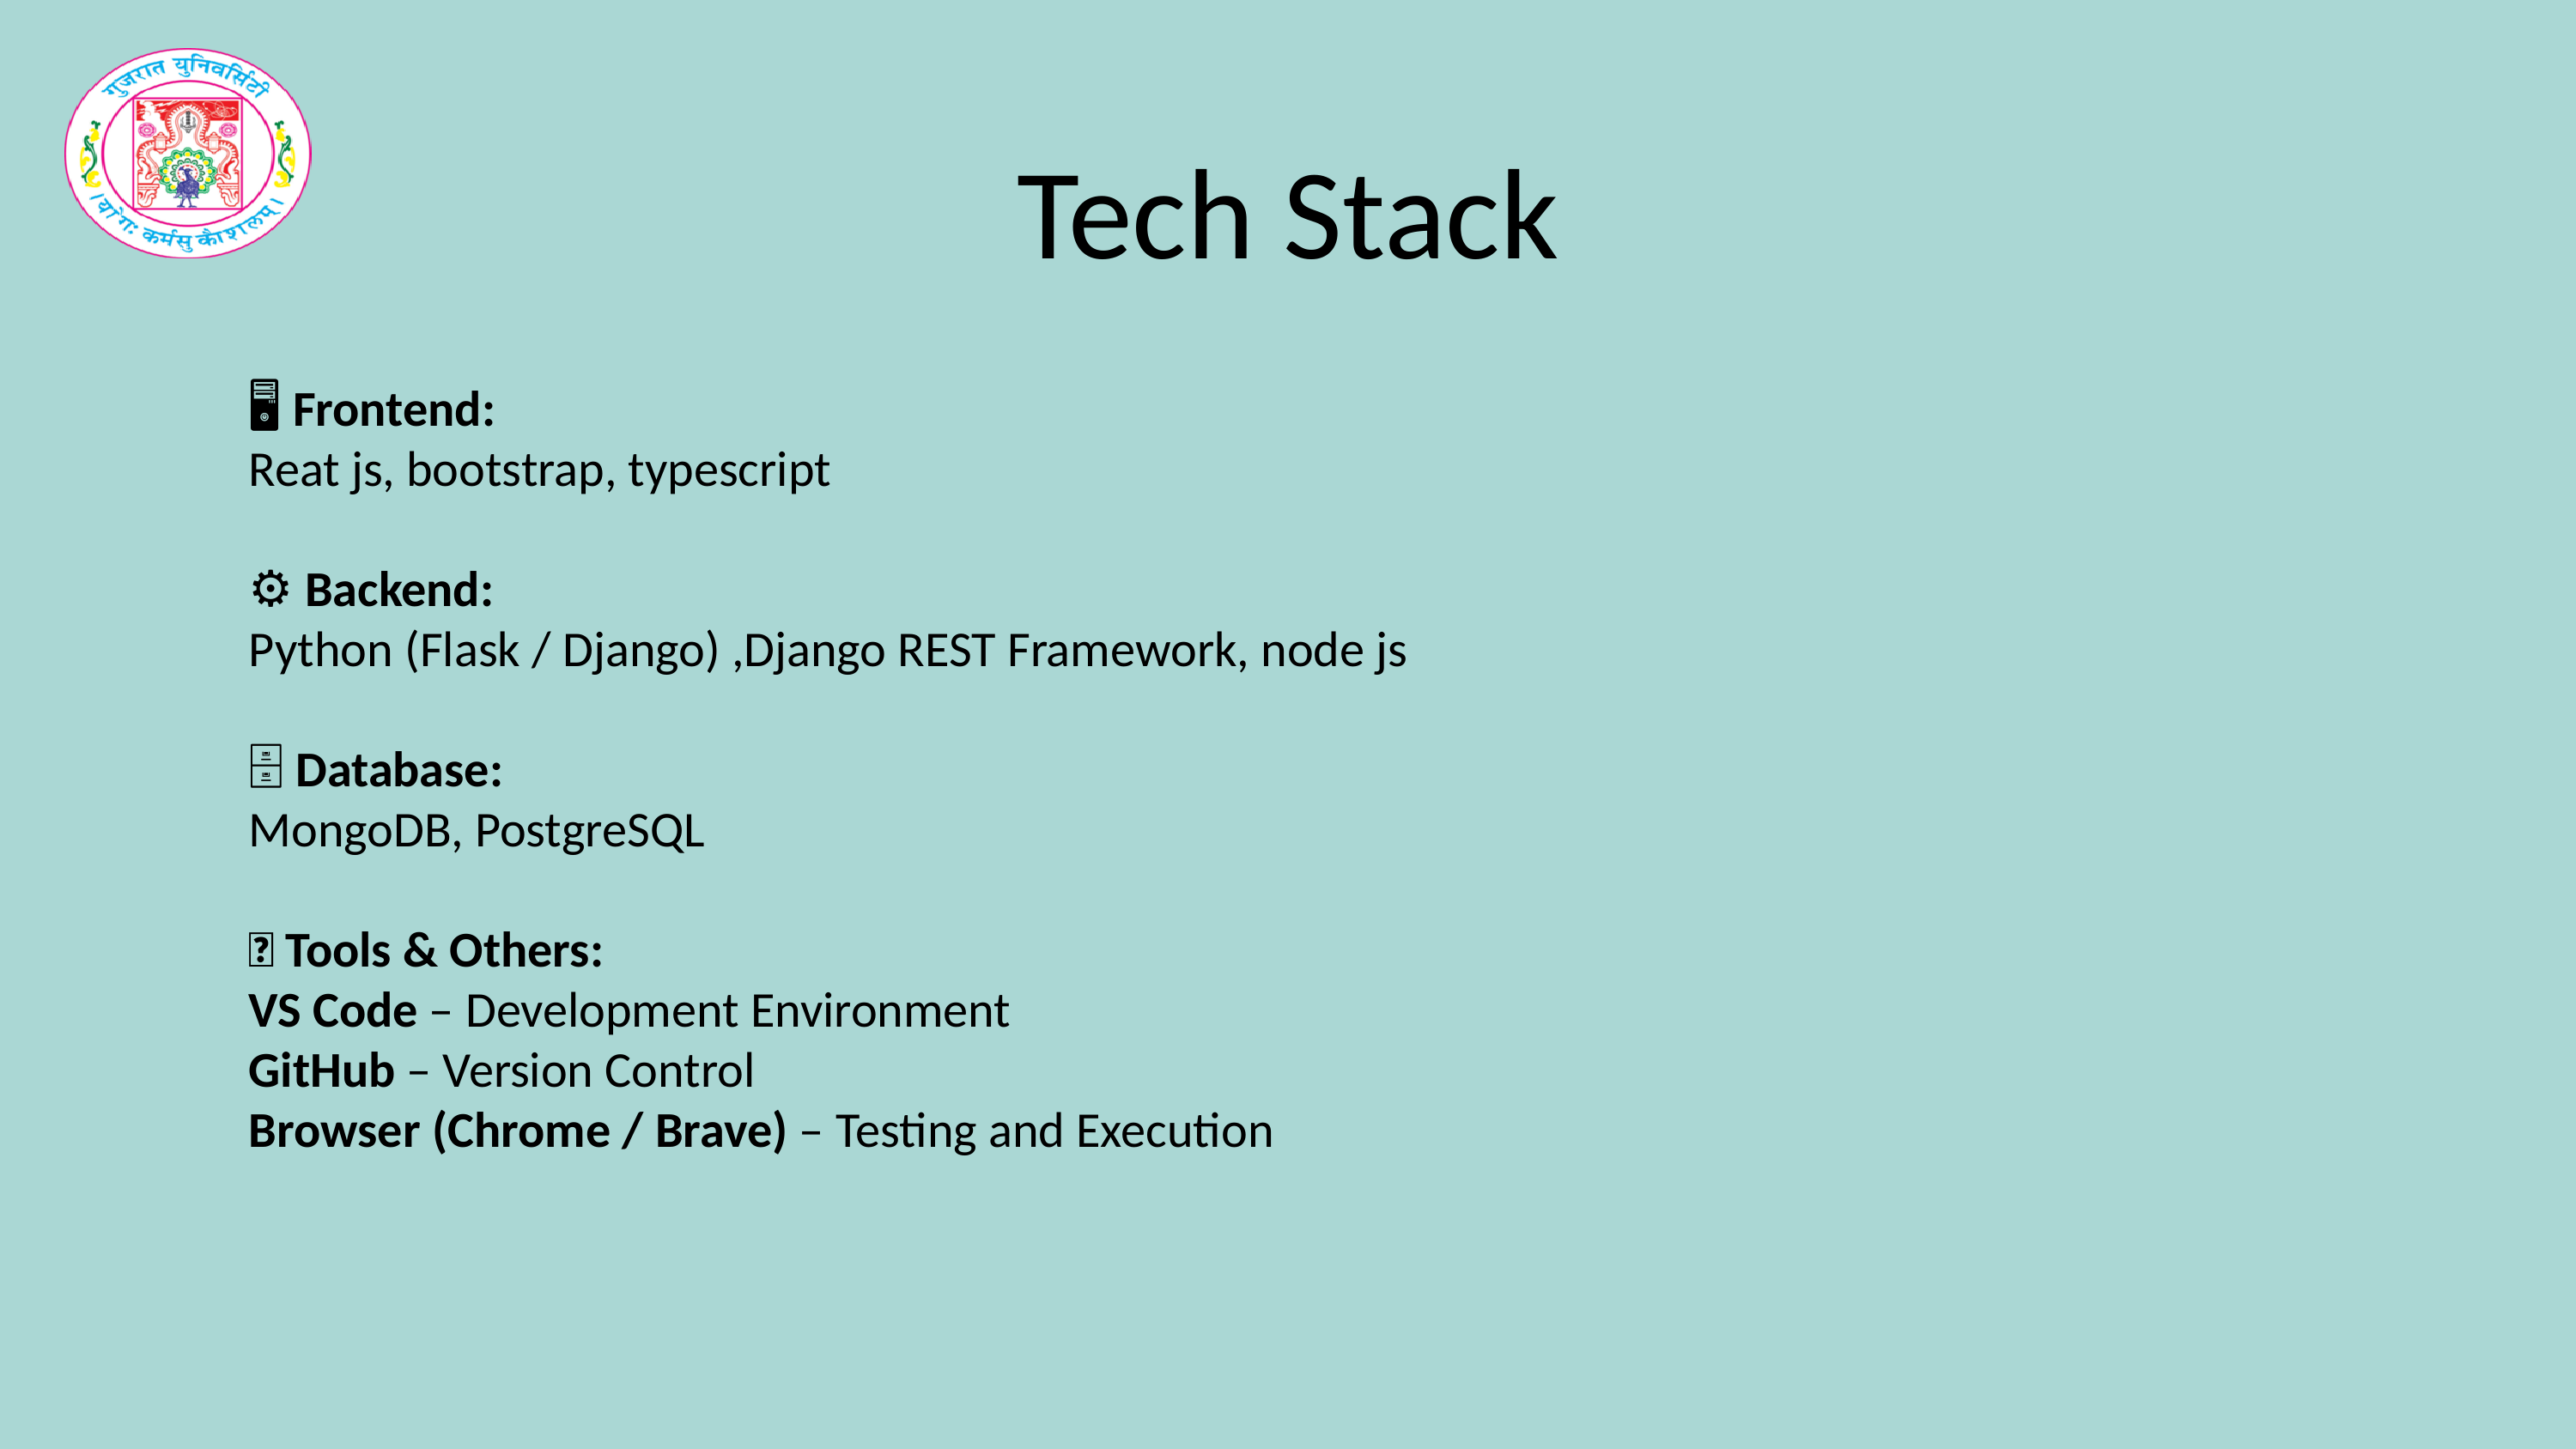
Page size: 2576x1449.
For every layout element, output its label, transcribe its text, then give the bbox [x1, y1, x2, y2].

picture [64, 47, 312, 258]
text_box Tech Stack [397, 123, 2179, 291]
text_box 🖥️ Frontend: Reat js, bootstrap, typescript ⚙️ Backend: Python (Flask / Django) ,Django REST Framework, node js 🗄️ Database: MongoDB, PostgreSQL 🧰 Tools & Others: VS Code – Development Environment GitHub – Version Control Browser (Chrome / Brave) – Testing and Execution [235, 370, 2480, 1224]
